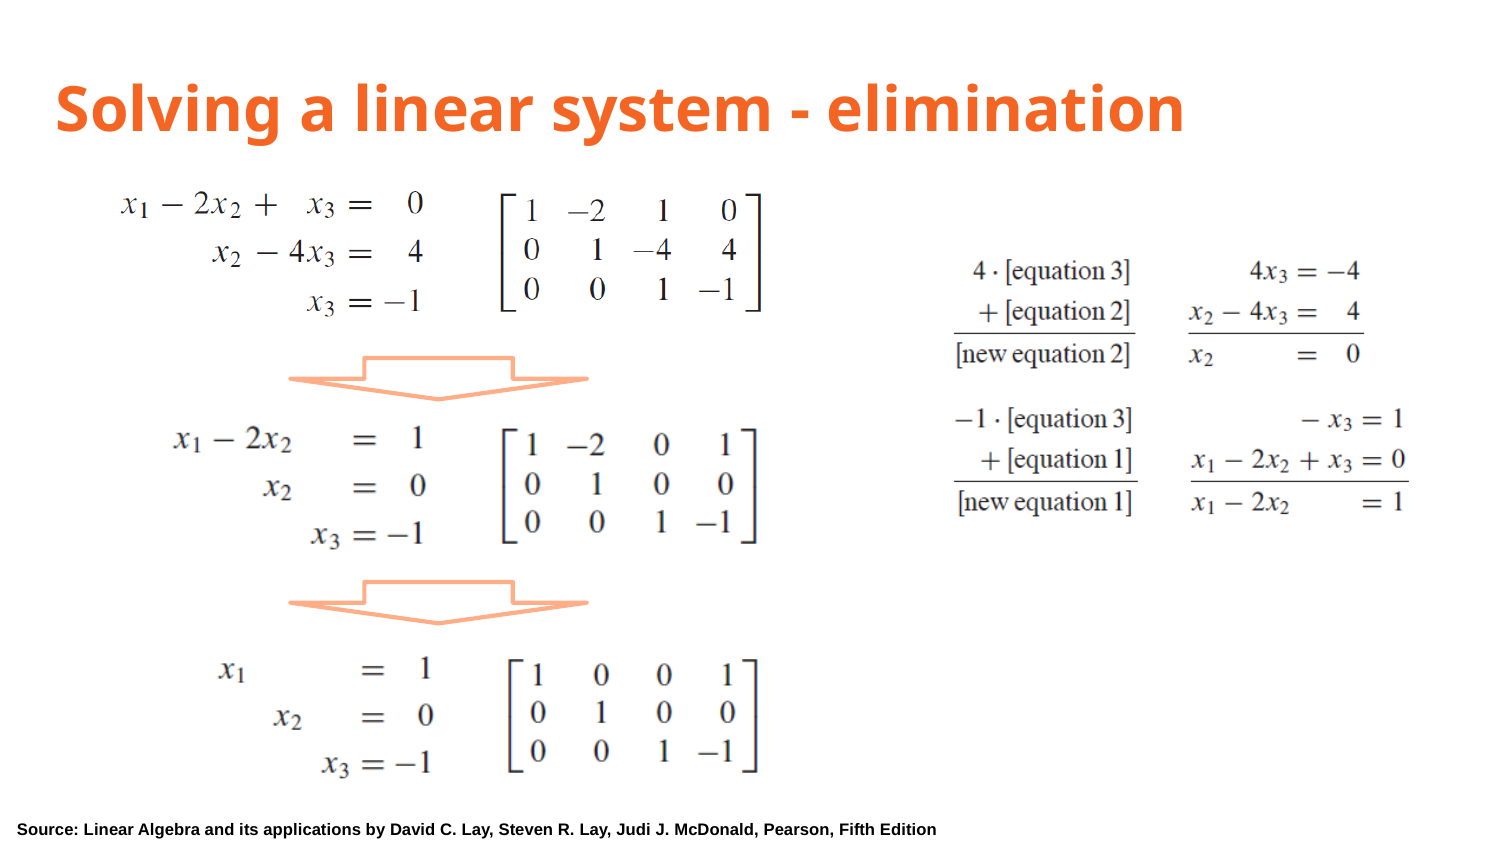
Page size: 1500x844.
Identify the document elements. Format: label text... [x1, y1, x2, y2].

text_box Source: Linear Algebra and its applications by David C. Lay, Steven R. Lay, Judi J. McDonald, Pearson, Fifth Edition [2, 801, 1383, 844]
picture [933, 251, 1390, 378]
picture [926, 399, 1423, 526]
picture [109, 180, 774, 324]
title Solving a linear system - elimination [40, 54, 1500, 181]
text_box [288, 355, 590, 402]
picture [196, 640, 785, 802]
picture [152, 404, 779, 565]
text_box [288, 579, 590, 626]
